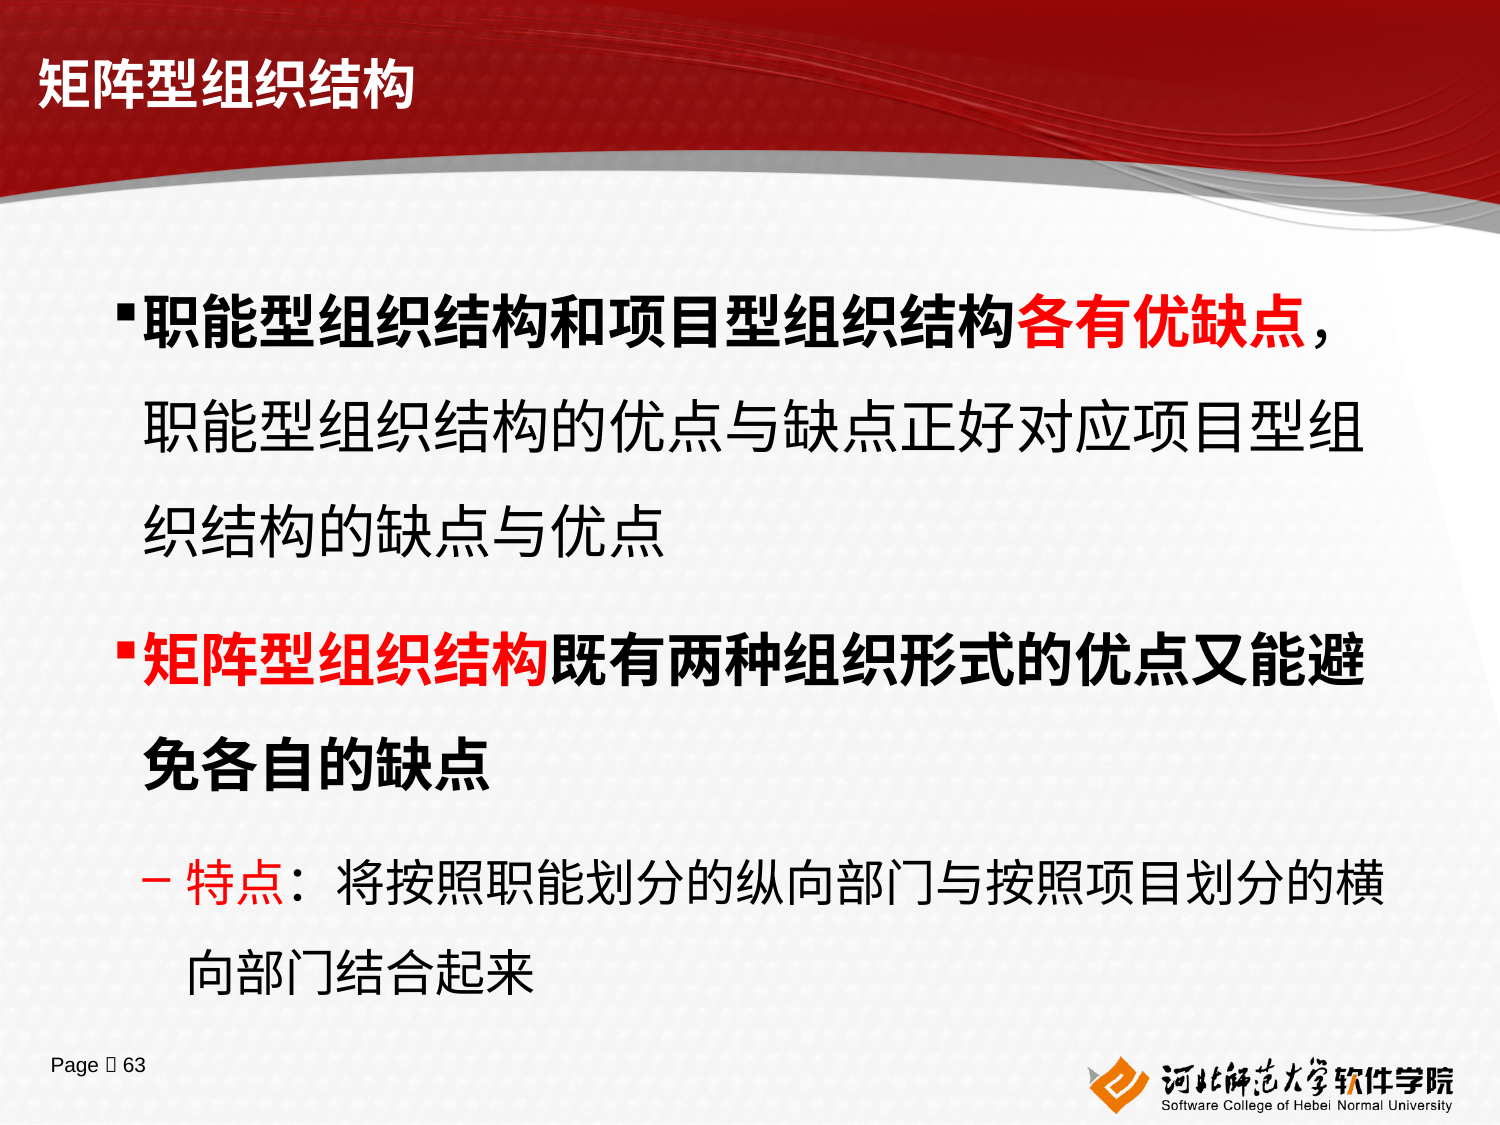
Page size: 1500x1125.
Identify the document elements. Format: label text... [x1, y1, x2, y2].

list 职能型组织结构和项目型组织结构各有优缺点，职能型组织结构的优点与缺点正好对应项目型组织结构的缺点与优点 矩阵型组织结构既有两种组织形式的优点又能避免各自的缺点 特点：将按照职能划分的纵向部门与按照项目划分的横向部门结合起来 [112, 249, 1388, 1001]
picture [0, 0, 1500, 1125]
text_box 矩阵型组织结构 [37, 50, 1413, 238]
